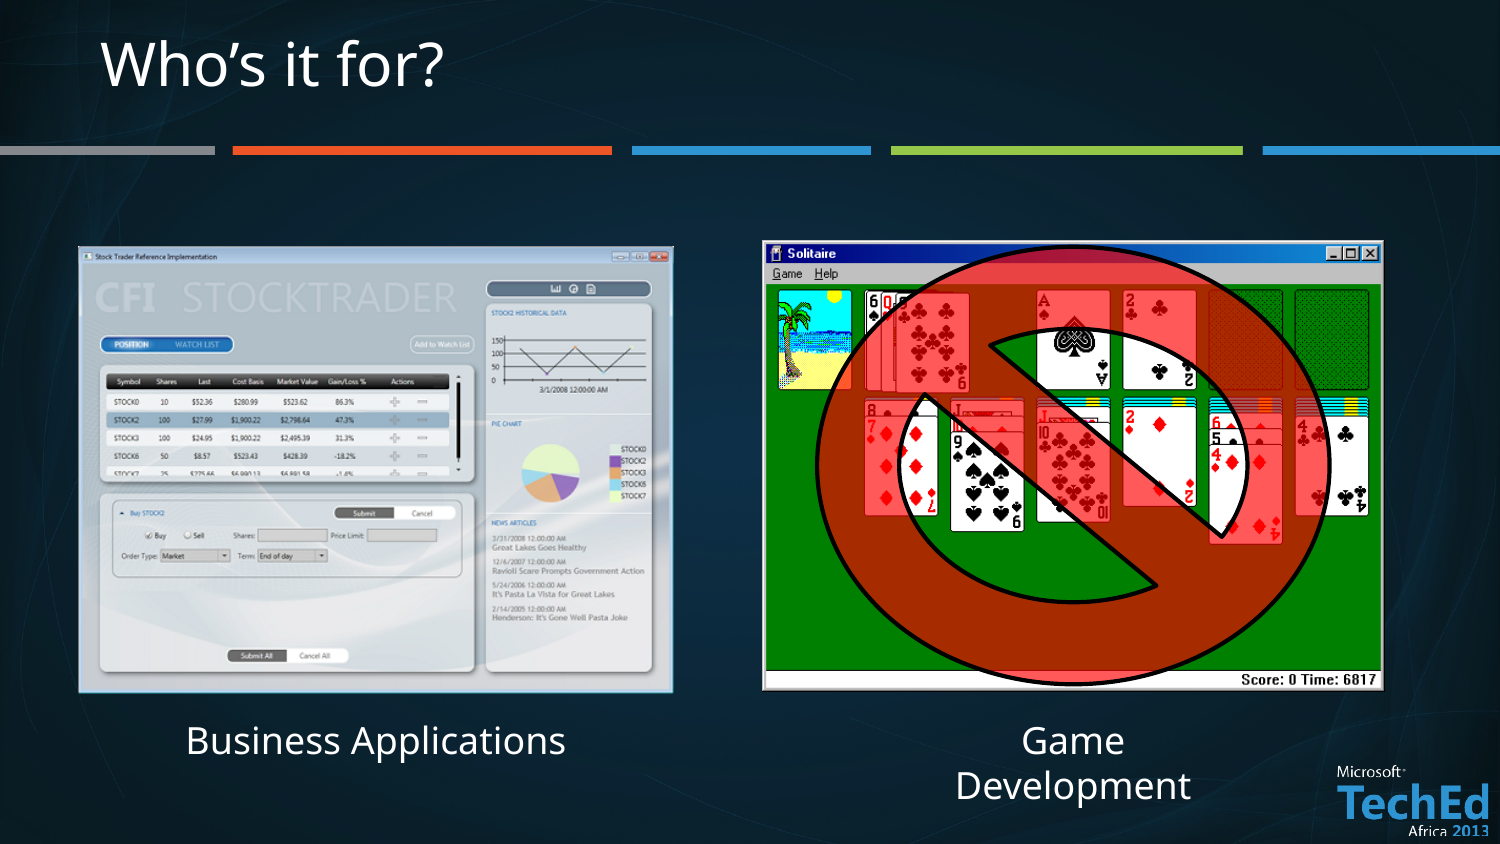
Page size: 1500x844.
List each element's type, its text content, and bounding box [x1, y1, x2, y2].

text_box Game Development [888, 709, 1258, 815]
text_box Who’s it for? [78, 26, 1429, 140]
text_box Business Applications [165, 709, 587, 770]
picture [0, 0, 1500, 844]
